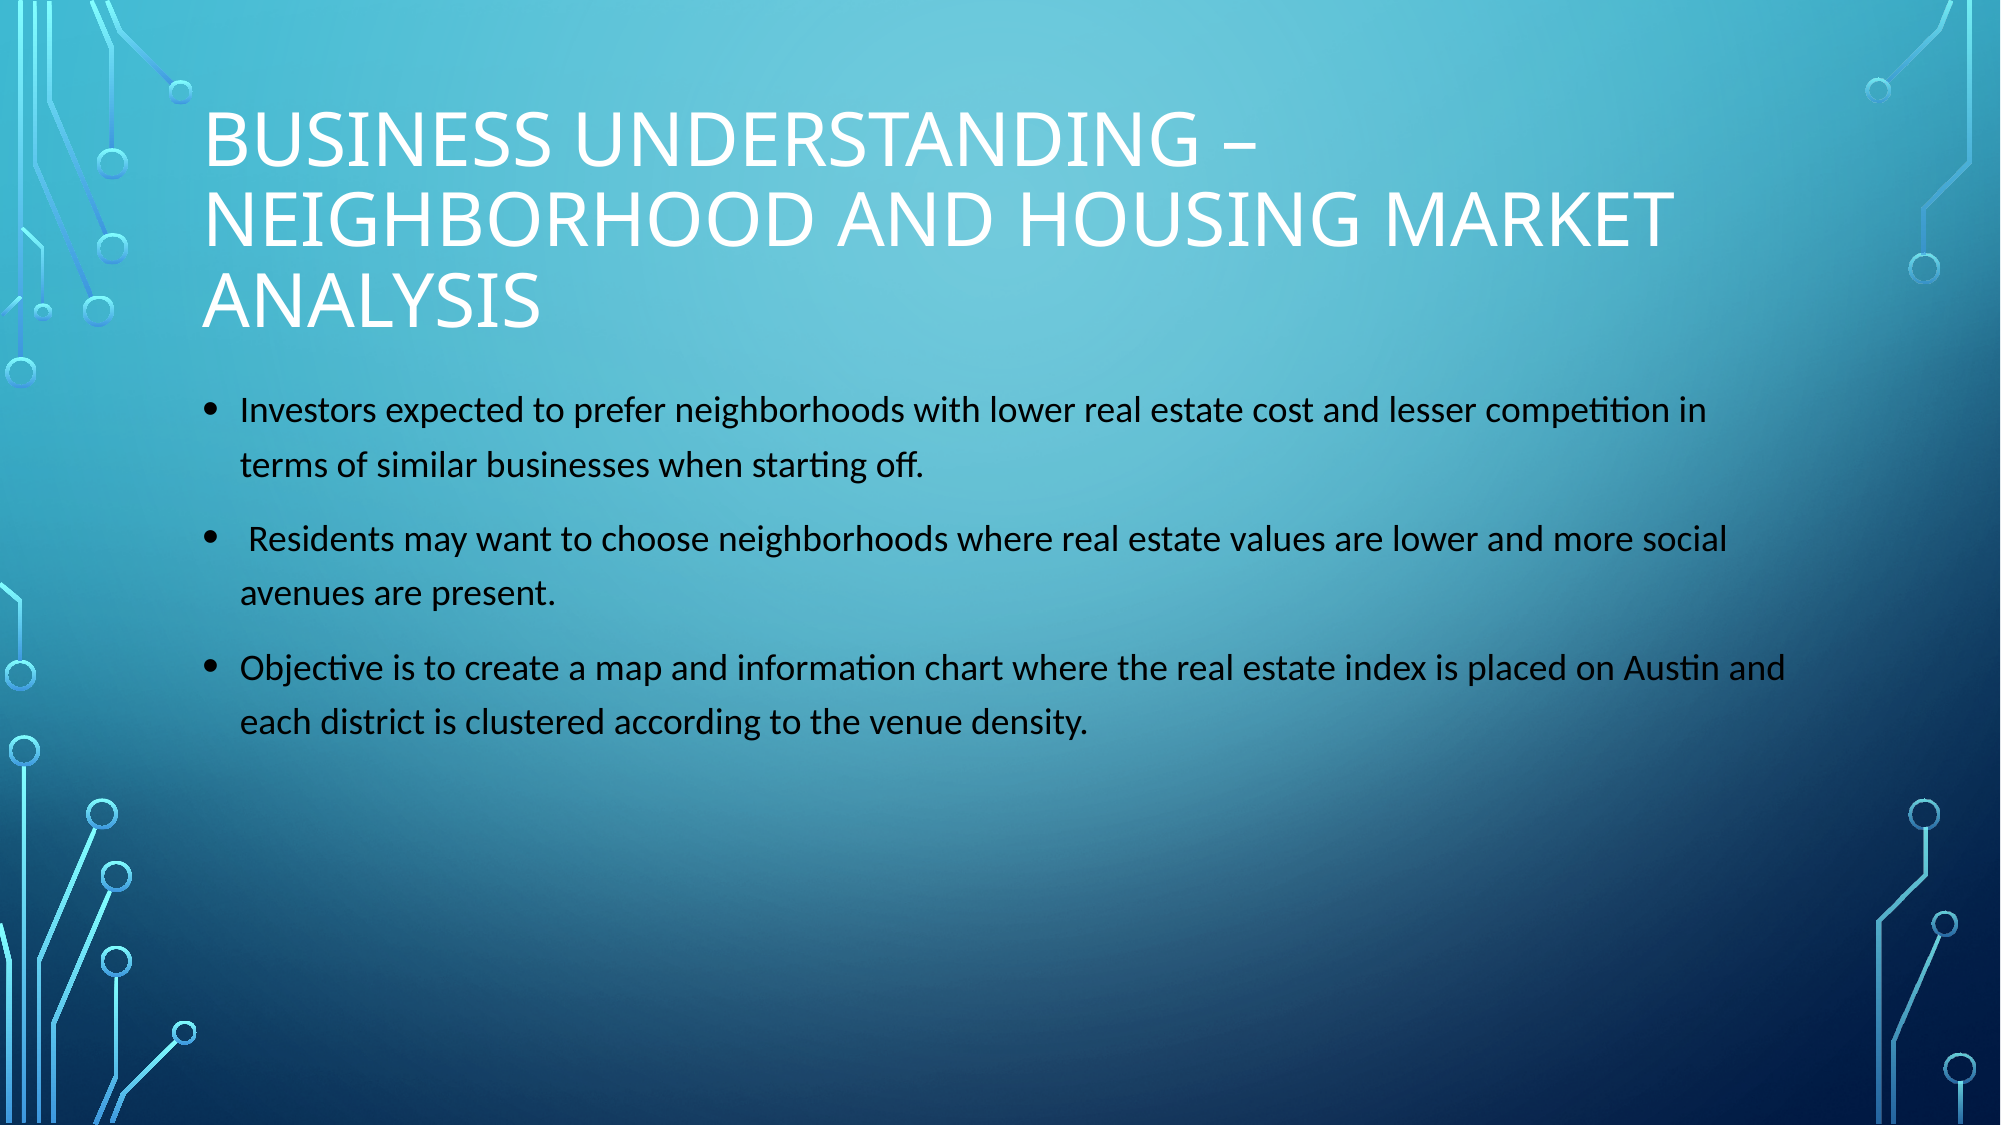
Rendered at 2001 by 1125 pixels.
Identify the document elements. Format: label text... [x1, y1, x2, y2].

title Business Understanding – Neighborhood And housing Market Analysis [187, 101, 1813, 344]
list Investors expected to prefer neighborhoods with lower real estate cost and lesser competition in terms of similar businesses when starting off. Residents may want to choose neighborhoods where real estate values are lower and more social avenues are present. Objective is to create a map and information chart where the real estate index is placed on Austin and each district is clustered according to the venue density. [187, 369, 1813, 950]
